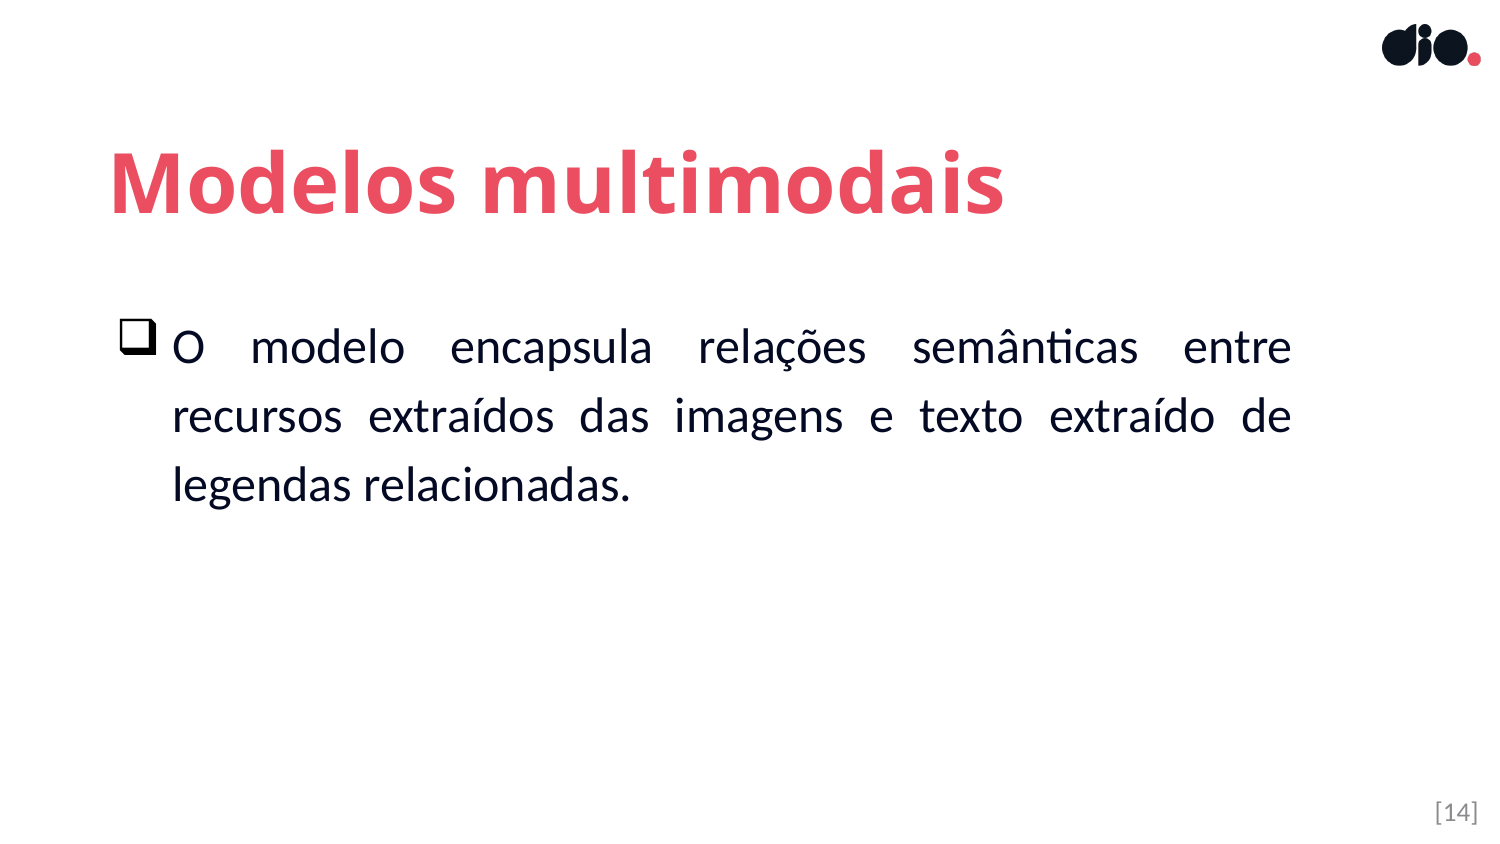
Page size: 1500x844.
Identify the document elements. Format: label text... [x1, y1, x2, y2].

picture [1382, 24, 1481, 66]
text_box Modelos multimodais [92, 104, 1408, 243]
slide_number [14] [1403, 779, 1494, 844]
text_box O modelo encapsula relações semânticas entre recursos extraídos das imagens e texto extraído de legendas relacionadas. [100, 323, 1309, 493]
